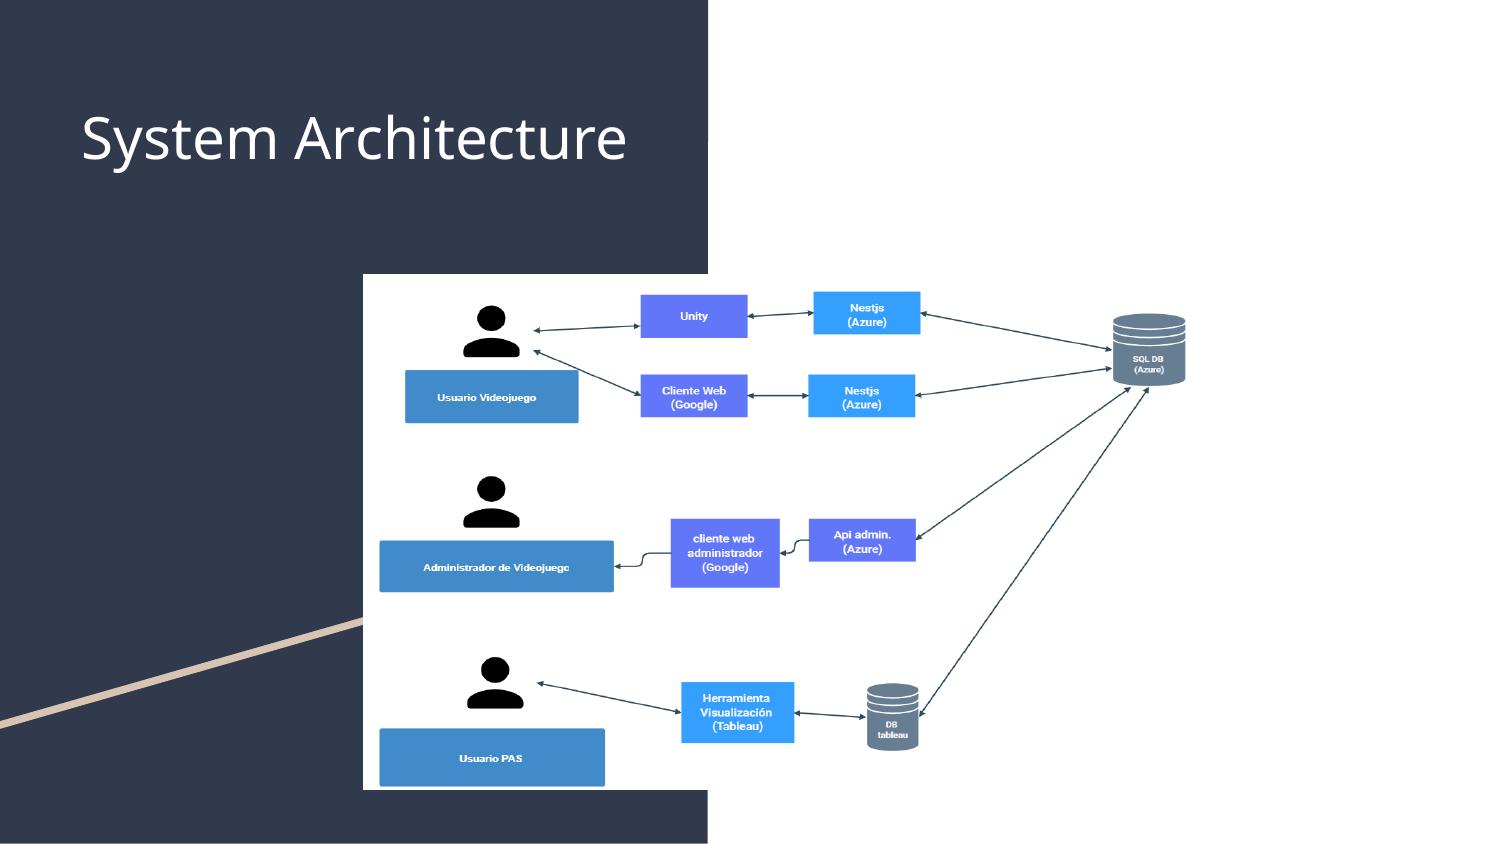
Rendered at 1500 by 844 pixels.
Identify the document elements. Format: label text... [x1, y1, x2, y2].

title System Architecture [51, 82, 660, 494]
picture [363, 274, 1199, 791]
